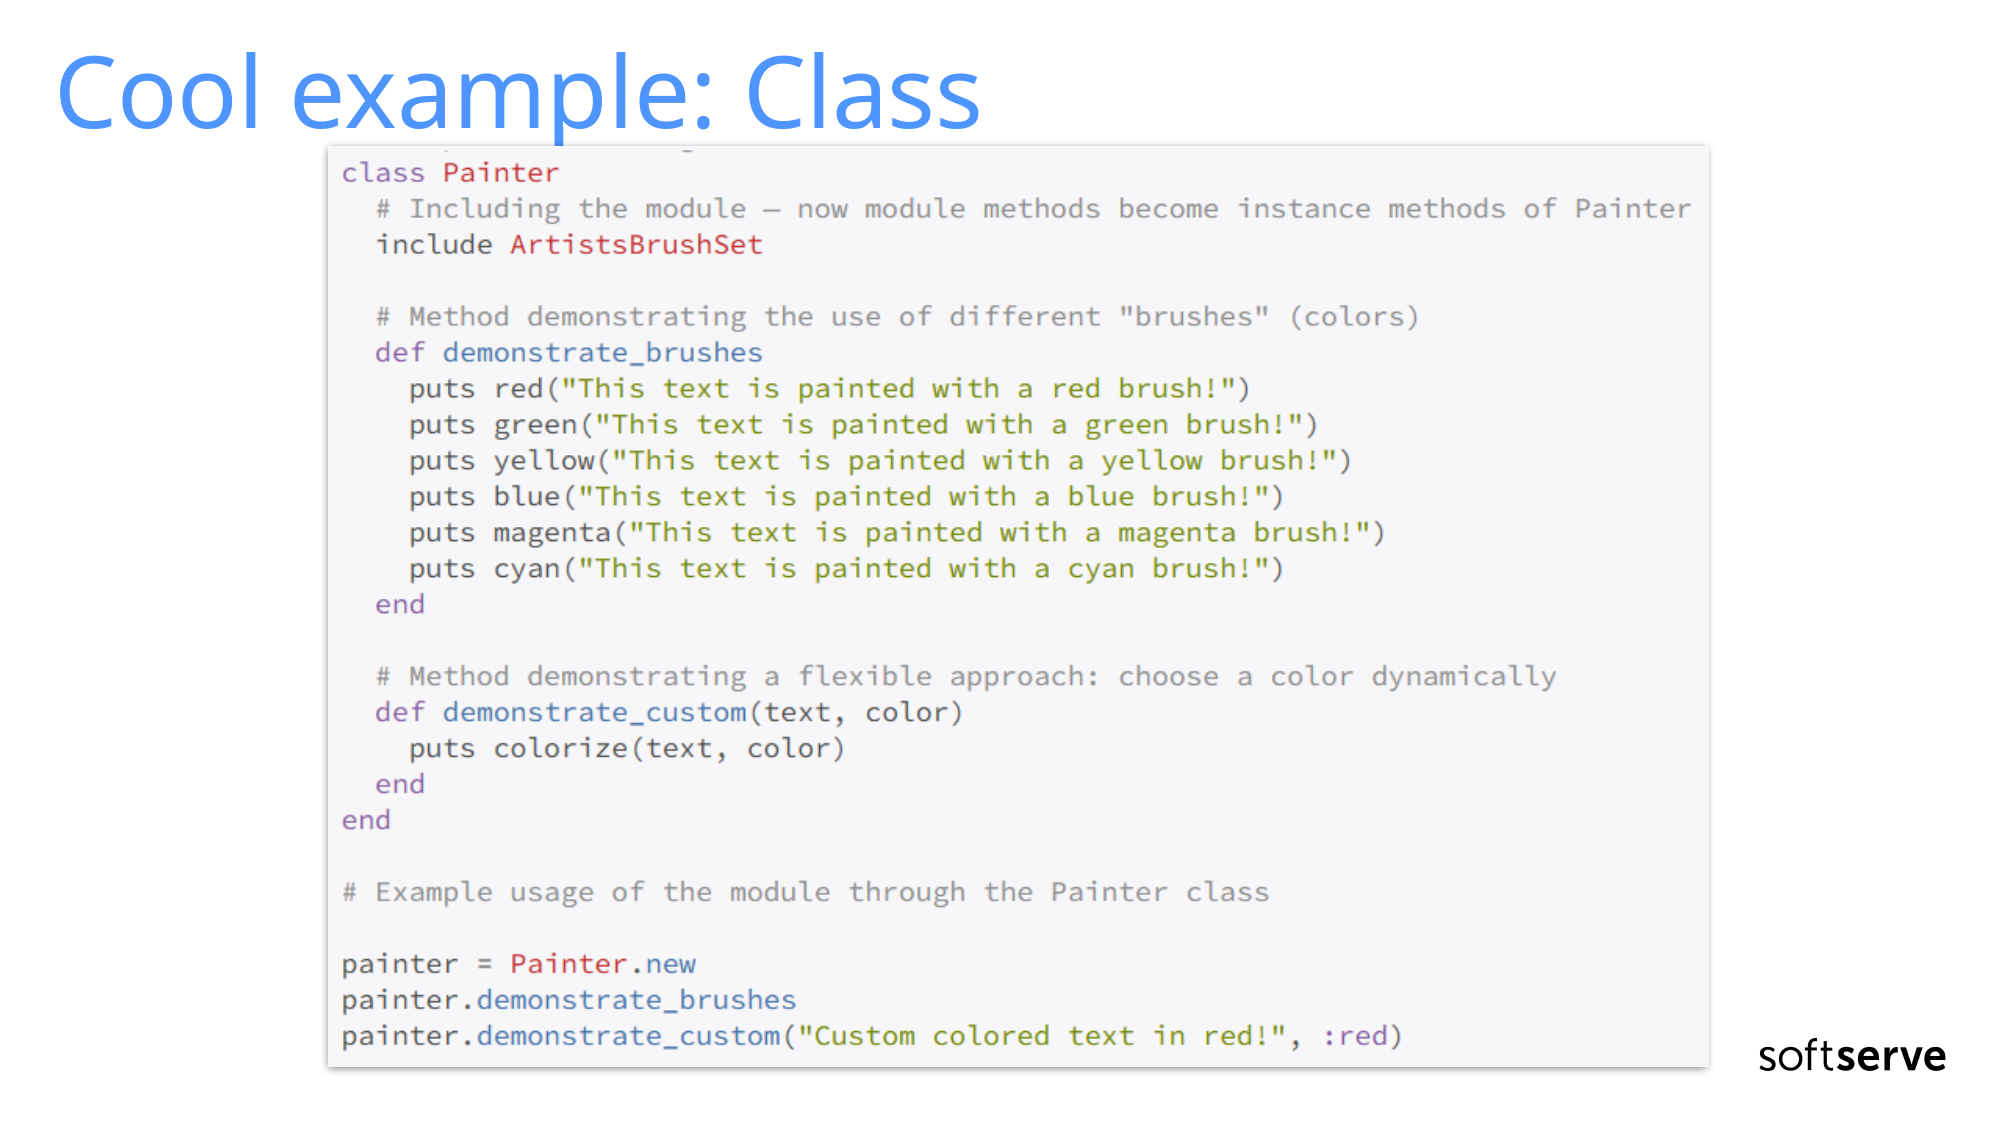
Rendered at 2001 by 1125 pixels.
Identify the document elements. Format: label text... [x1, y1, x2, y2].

title Cool example: Class [54, 53, 1939, 147]
picture [328, 145, 1709, 1067]
picture [1759, 1038, 1946, 1071]
